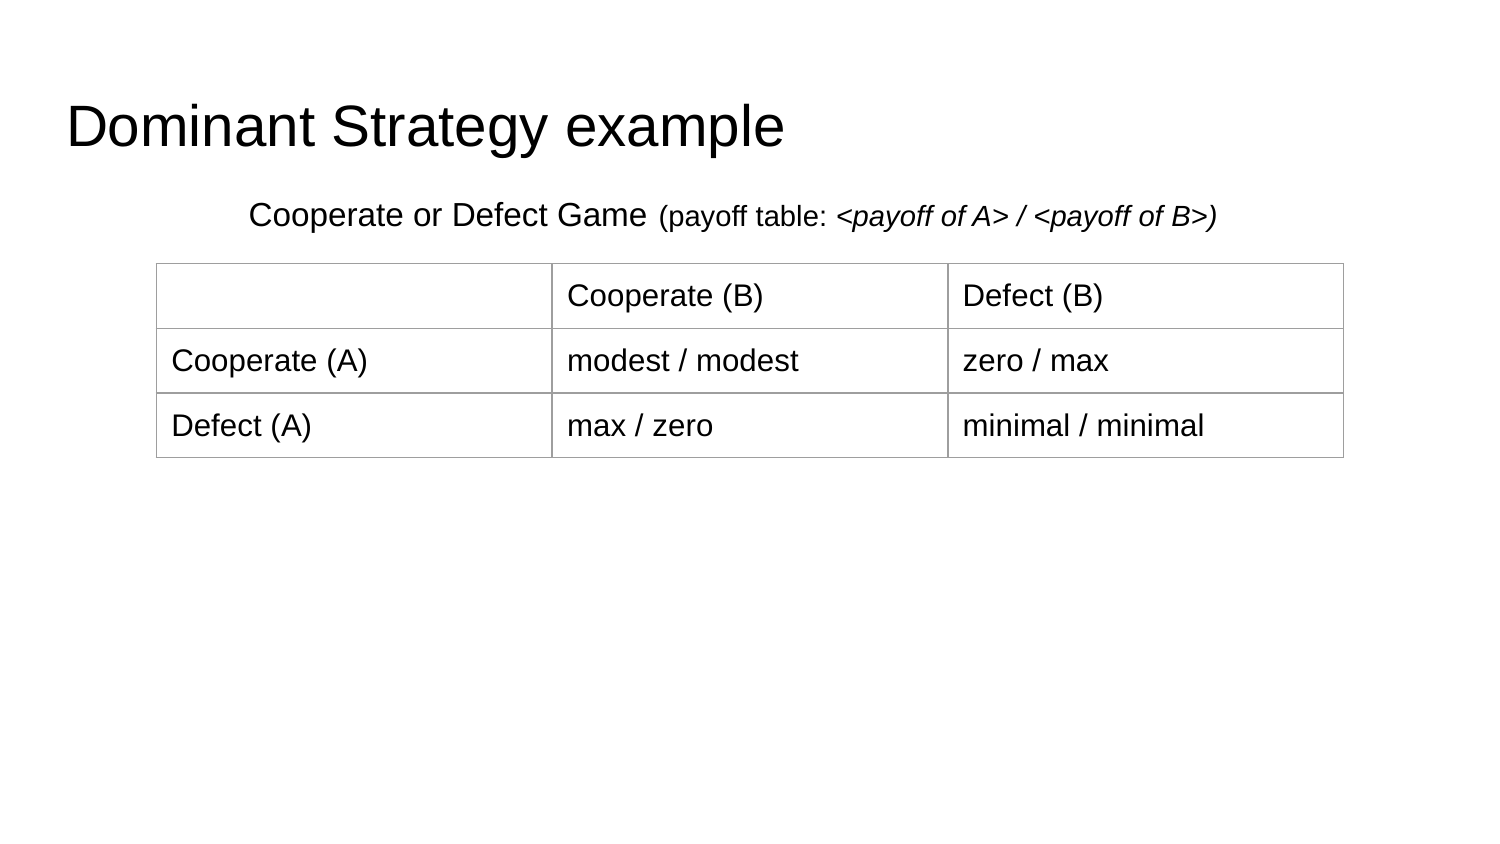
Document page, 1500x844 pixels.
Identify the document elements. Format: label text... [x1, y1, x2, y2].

table_cell zero / max [949, 329, 1343, 392]
table_header Defect (B) [949, 264, 1343, 328]
table_cell modest / modest [553, 329, 947, 392]
table_cell Cooperate (A) [157, 329, 551, 392]
table_cell max / zero [553, 394, 947, 457]
title Dominant Strategy example [51, 72, 1449, 167]
table_cell minimal / minimal [949, 394, 1343, 457]
text_box Cooperate or Defect Game (payoff table: <payoff of A> / <payoff of B>) [233, 173, 1285, 263]
table_header [157, 264, 551, 328]
table_header Cooperate (B) [553, 264, 947, 328]
table_cell Defect (A) [157, 394, 551, 457]
